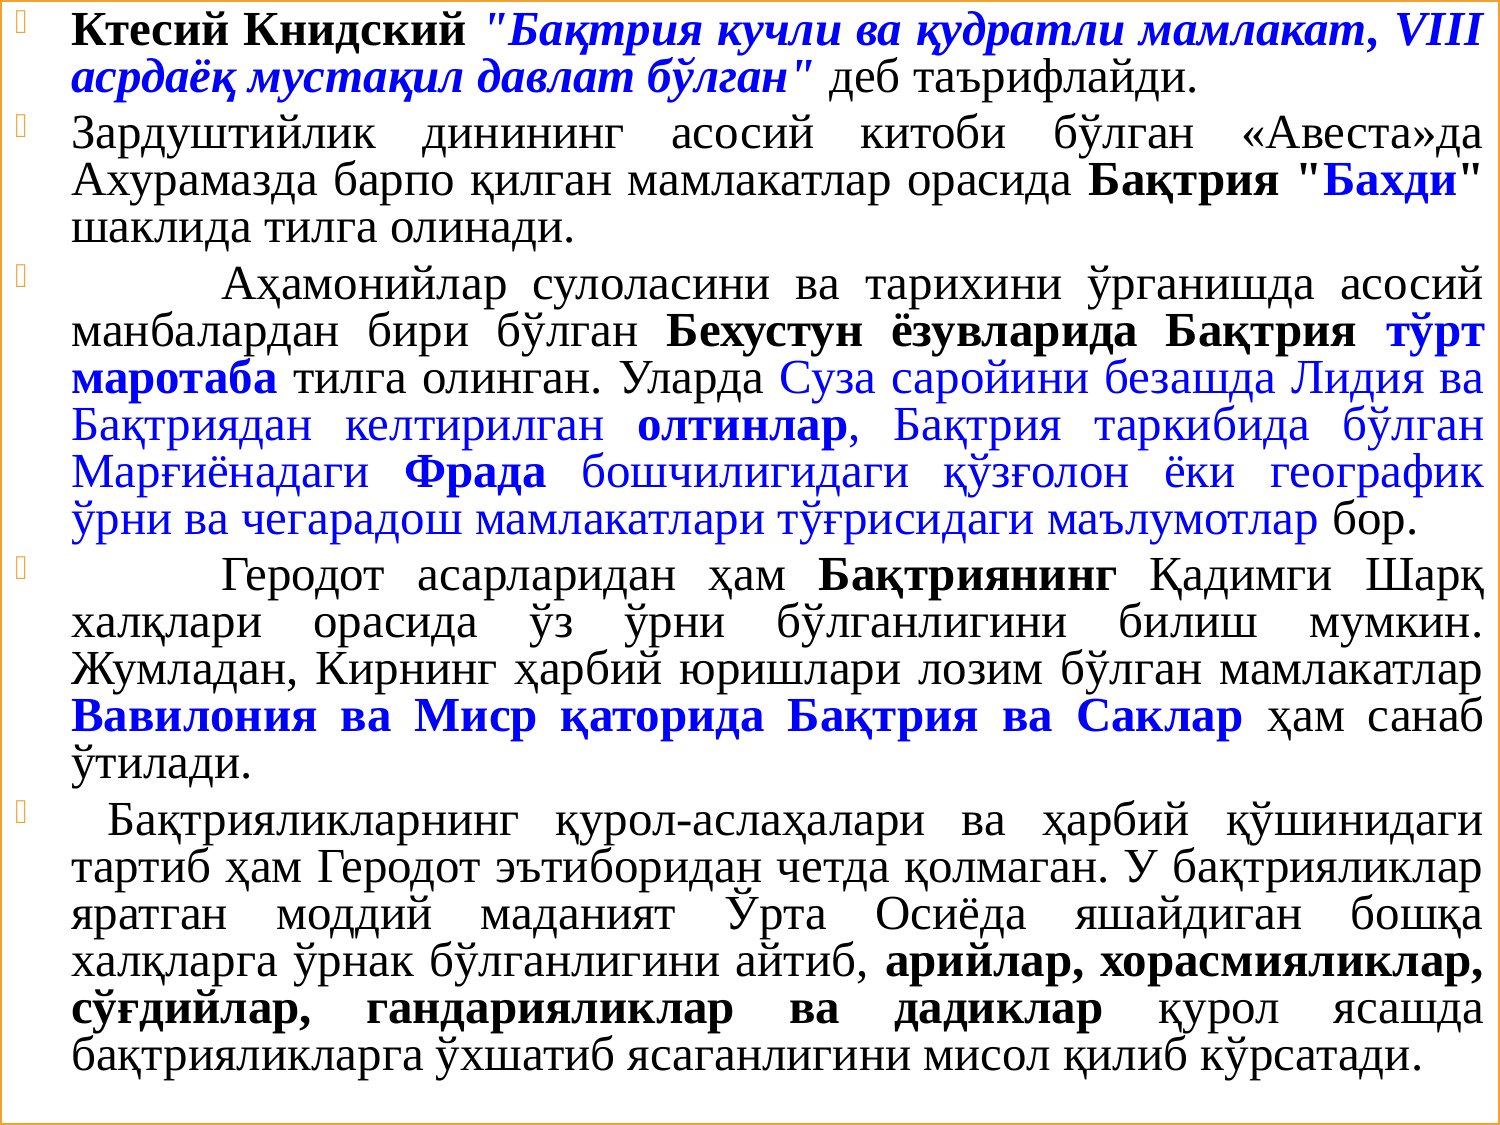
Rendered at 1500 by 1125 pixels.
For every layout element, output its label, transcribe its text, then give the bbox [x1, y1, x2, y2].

subtitle Ктесий Книдский "Бақтрия кучли ва қудратли мамлакат, VIII асрдаёқ мустақил давлат бўлган" деб таърифлайди. Зардуштийлик динининг асосий китоби бўлган «Авеста»да Ахурамазда барпо қилган мамлакатлар орасида Бақтрия "Бахди" шаклида тилга олинади. Аҳамонийлар сулоласини ва тарихини ўрганишда асосий манбалардан бири бўлган Бехустун ёзувларида Бақтрия тўрт маротаба тилга олинган. Уларда Суза саройини безашда Лидия ва Бақтриядан келтирилган олтинлар, Бақтрия таркибида бўлган Марғиёнадаги Фрада бошчилигидаги қўзғолон ёки географик ўрни ва чегарадош мамлакатлари тўғрисидаги маълумотлар бор. Геродот асарларидан ҳам Бақтриянинг Қадимги Шарқ халқлари орасида ўз ўрни бўлганлигини билиш мумкин. Жумладан, Кирнинг ҳарбий юришлари лозим бўлган мамлакатлар Вавилония ва Миср қаторида Бақтрия ва Саклар ҳам санаб ўтилади. Бақтрияликларнинг қурол-аслаҳалари ва ҳарбий қўшинидаги тартиб ҳам Геродот эътиборидан четда қолмаган. У бақтрияликлар яратган моддий маданият Ўрта Осиёда яшайдиган бошқа халқларга ўрнак бўлганлигини айтиб, арийлар, хорасмияликлар, сўғдийлар, гандарияликлар ва дадиклар қурол ясашда бақтрияликларга ўхшатиб ясаганлигини мисол қилиб кўрсатади. [0, 0, 1500, 1125]
